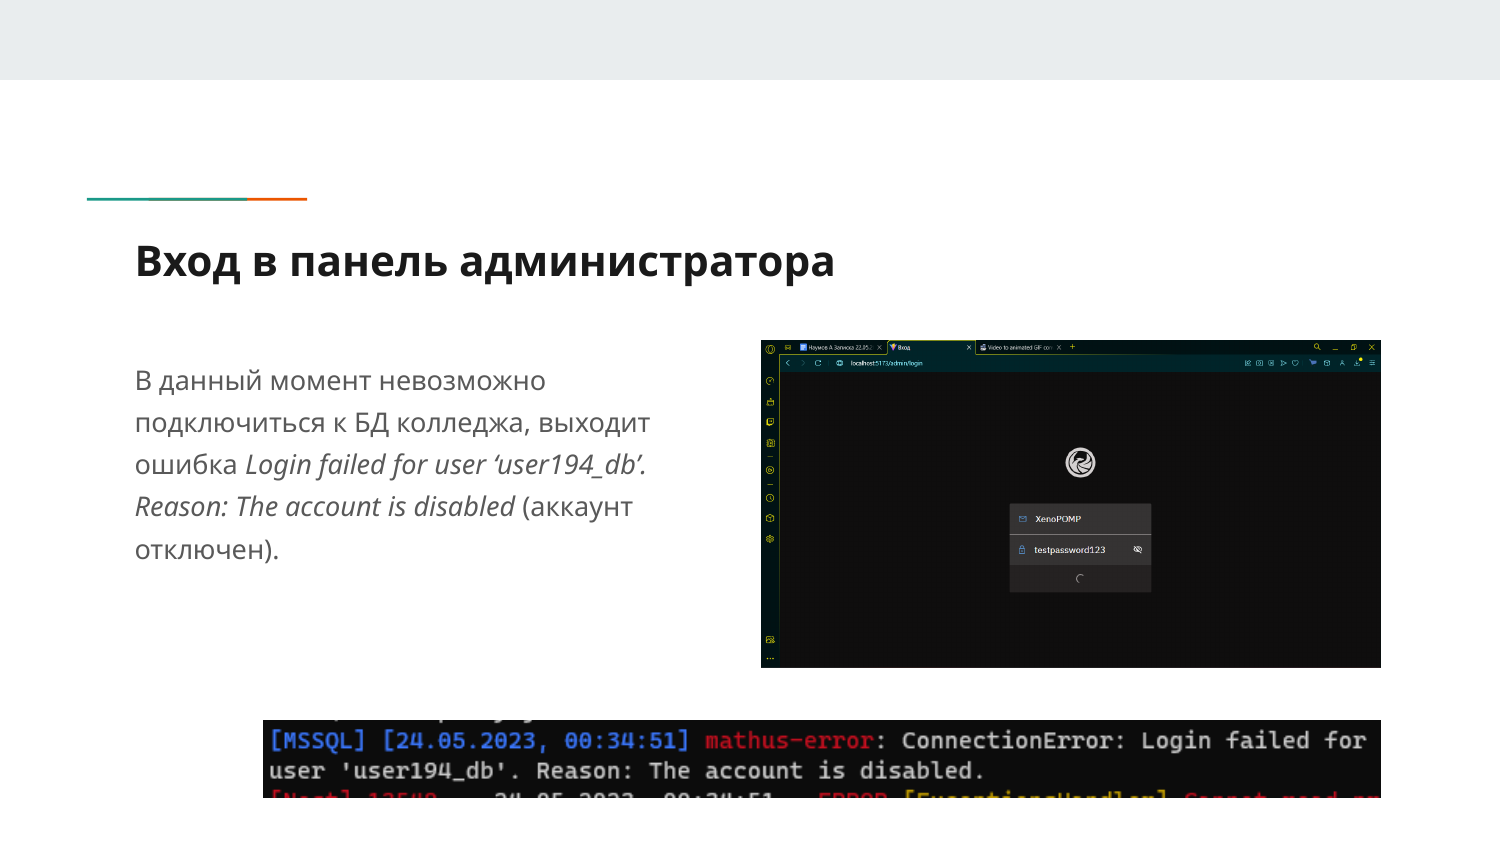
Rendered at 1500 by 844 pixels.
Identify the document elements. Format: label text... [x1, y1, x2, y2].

list В данный момент невозможно подключиться к БД колледжа, выходит ошибка Login failed for user ‘user194_db’. Reason: The account is disabled (аккаунт отключен). [119, 341, 739, 712]
title Вход в панель администратора [119, 216, 1381, 305]
picture [263, 720, 1382, 798]
picture [761, 340, 1382, 668]
